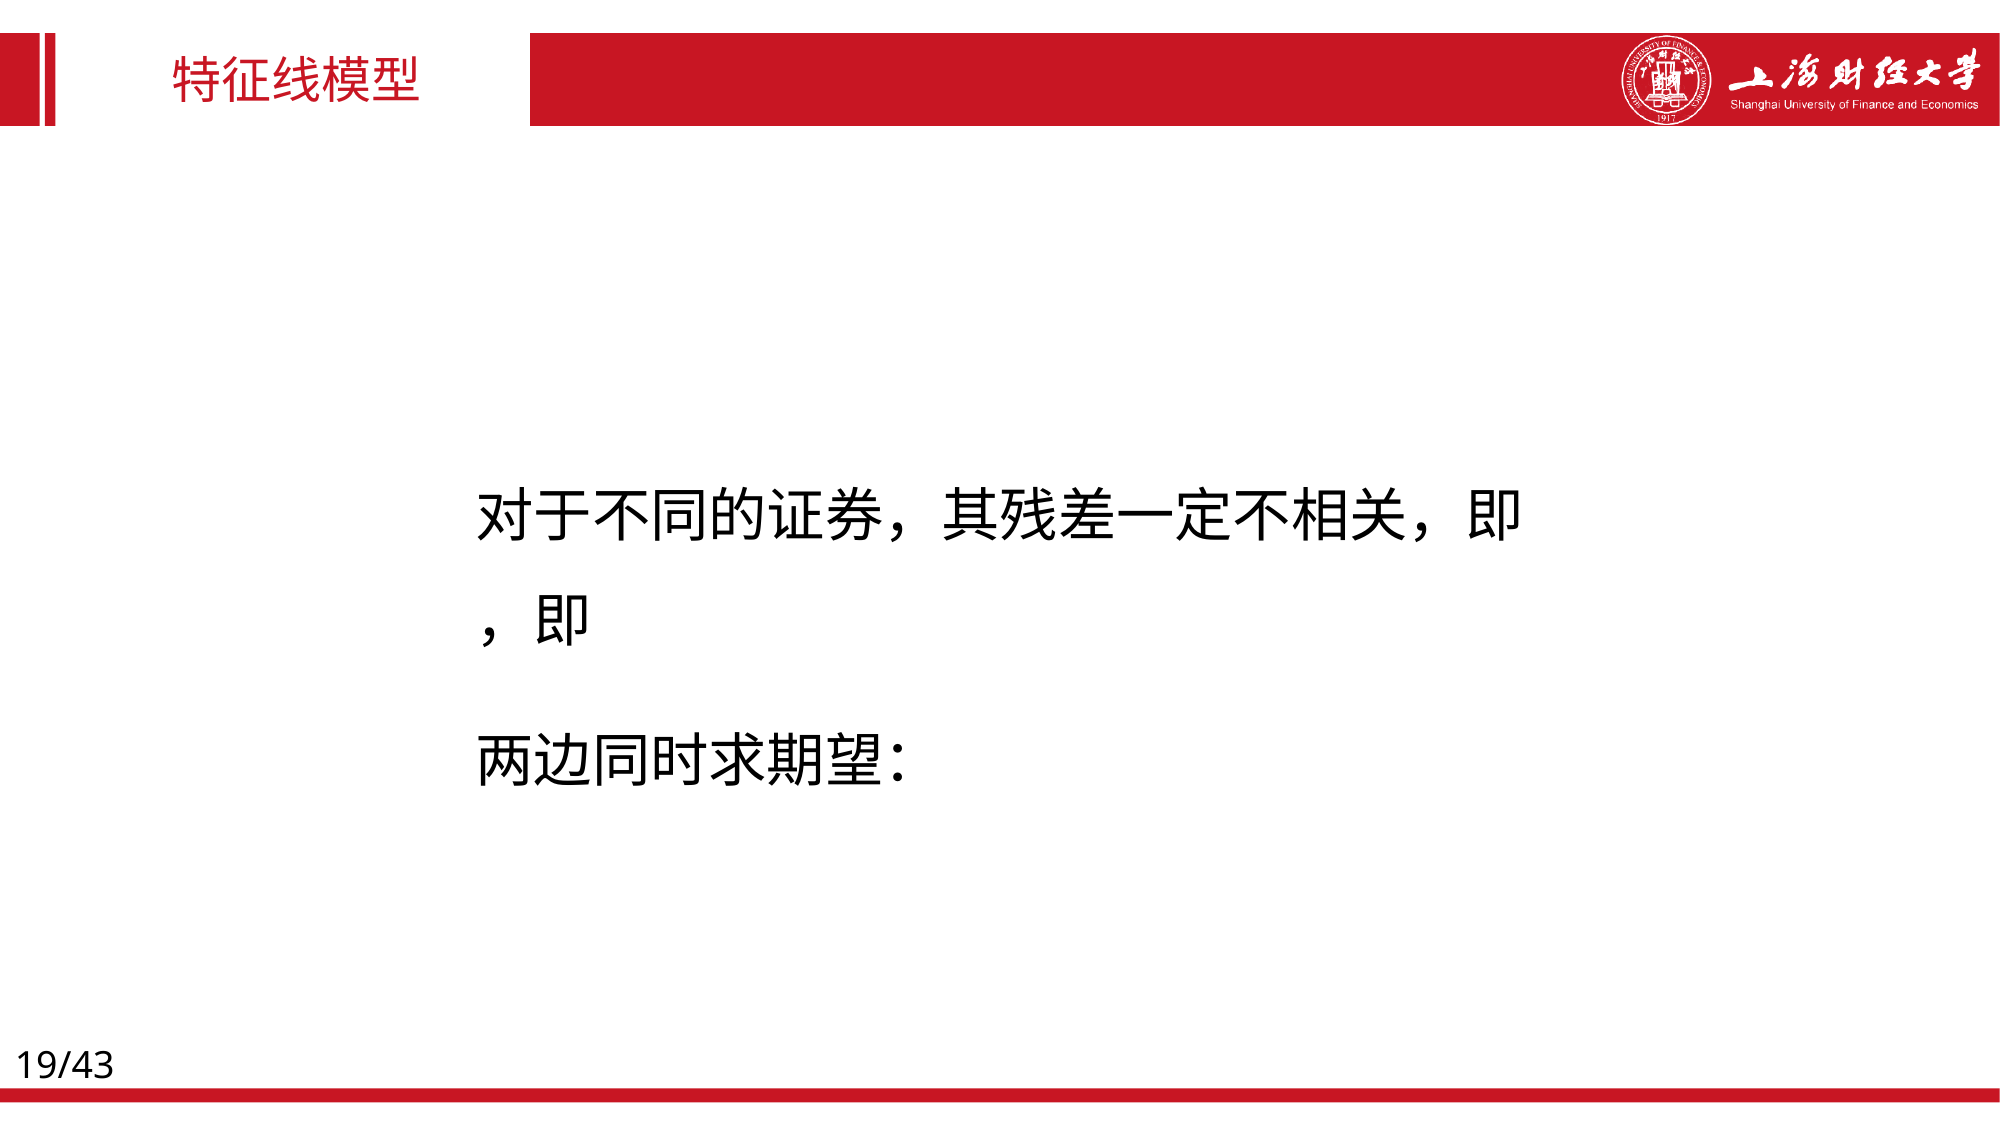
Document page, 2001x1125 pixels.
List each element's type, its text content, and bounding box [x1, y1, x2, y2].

text_box 特征线模型 [157, 41, 437, 116]
picture [1595, 0, 2000, 172]
